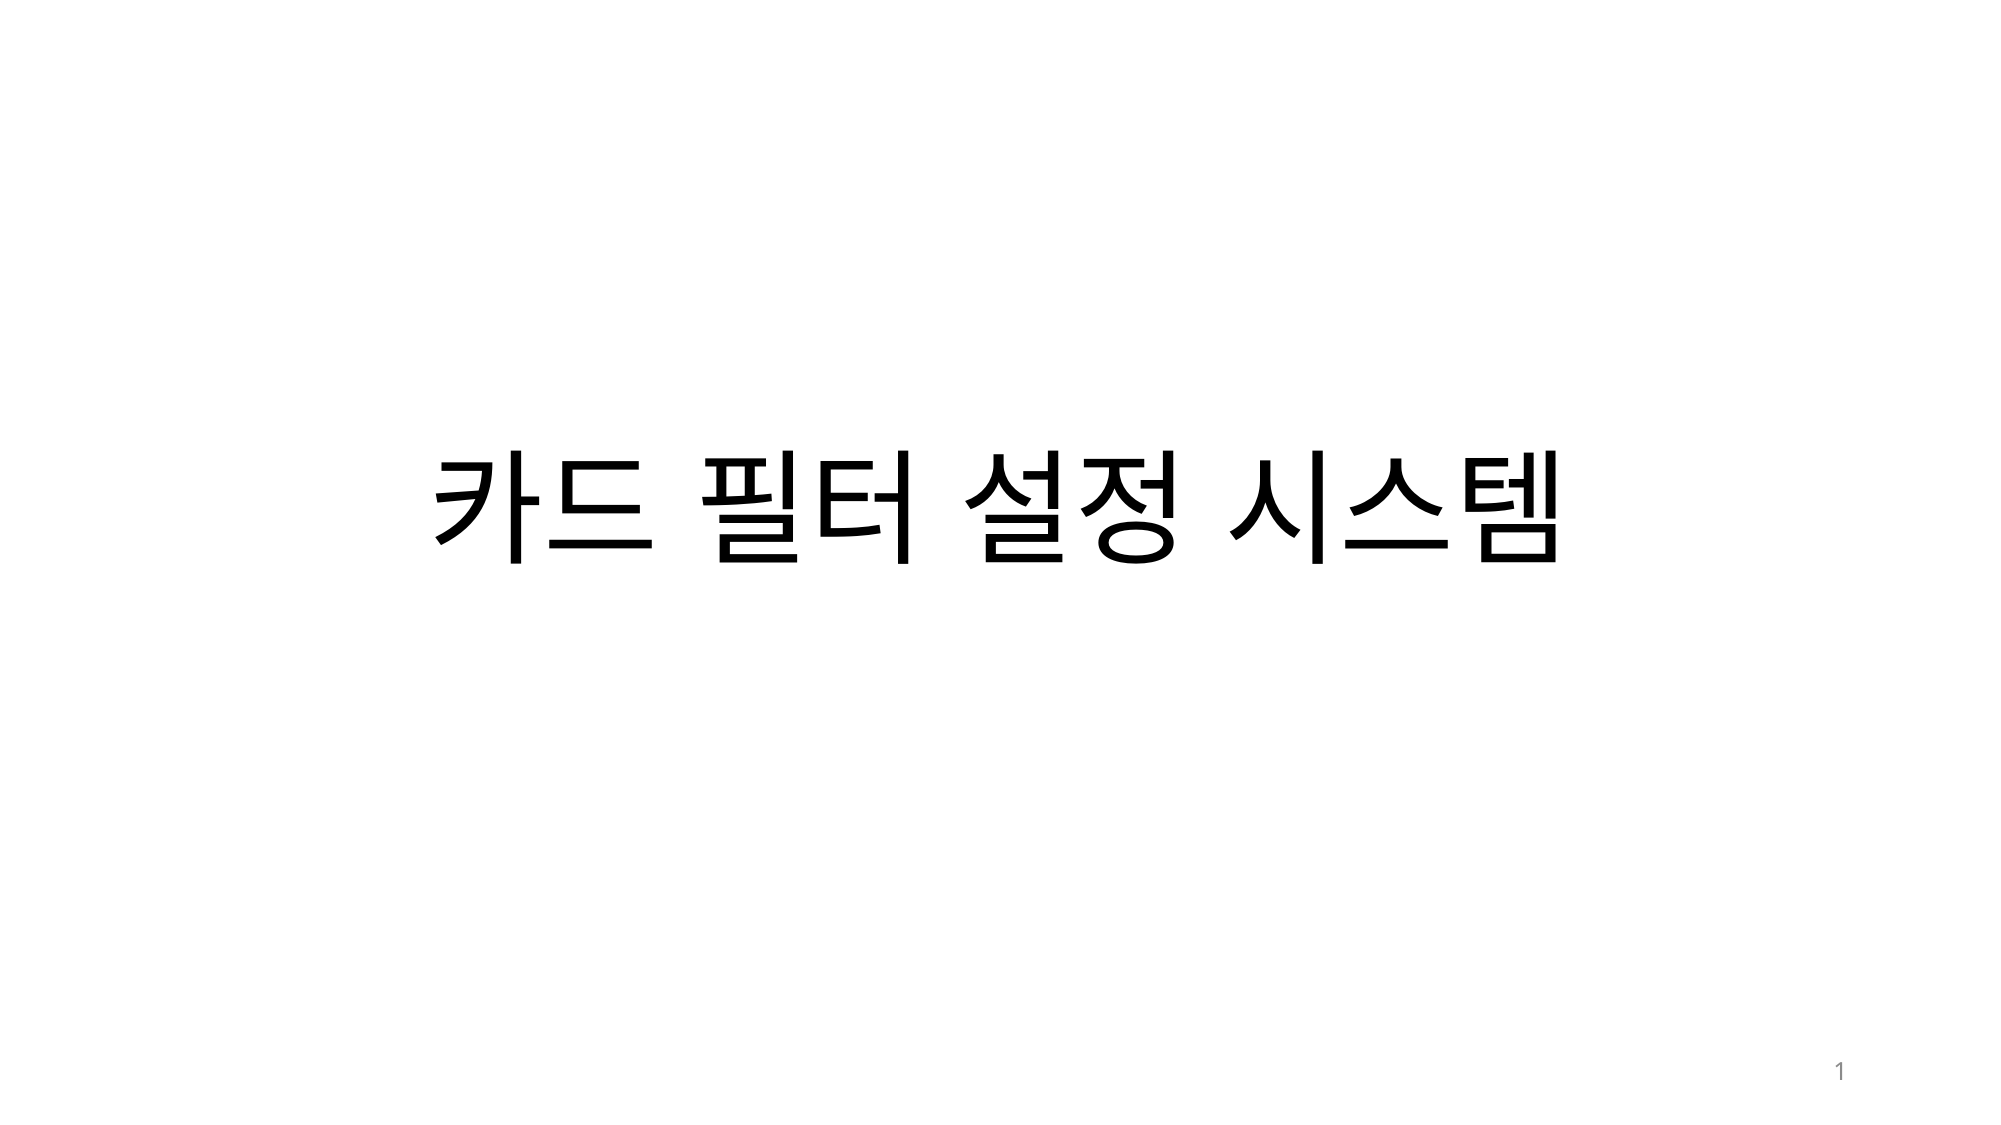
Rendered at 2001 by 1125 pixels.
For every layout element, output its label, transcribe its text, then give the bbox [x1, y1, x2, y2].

slide_number 1 [1412, 1042, 1863, 1103]
title 카드 필터 설정 시스템 [136, 280, 1862, 749]
